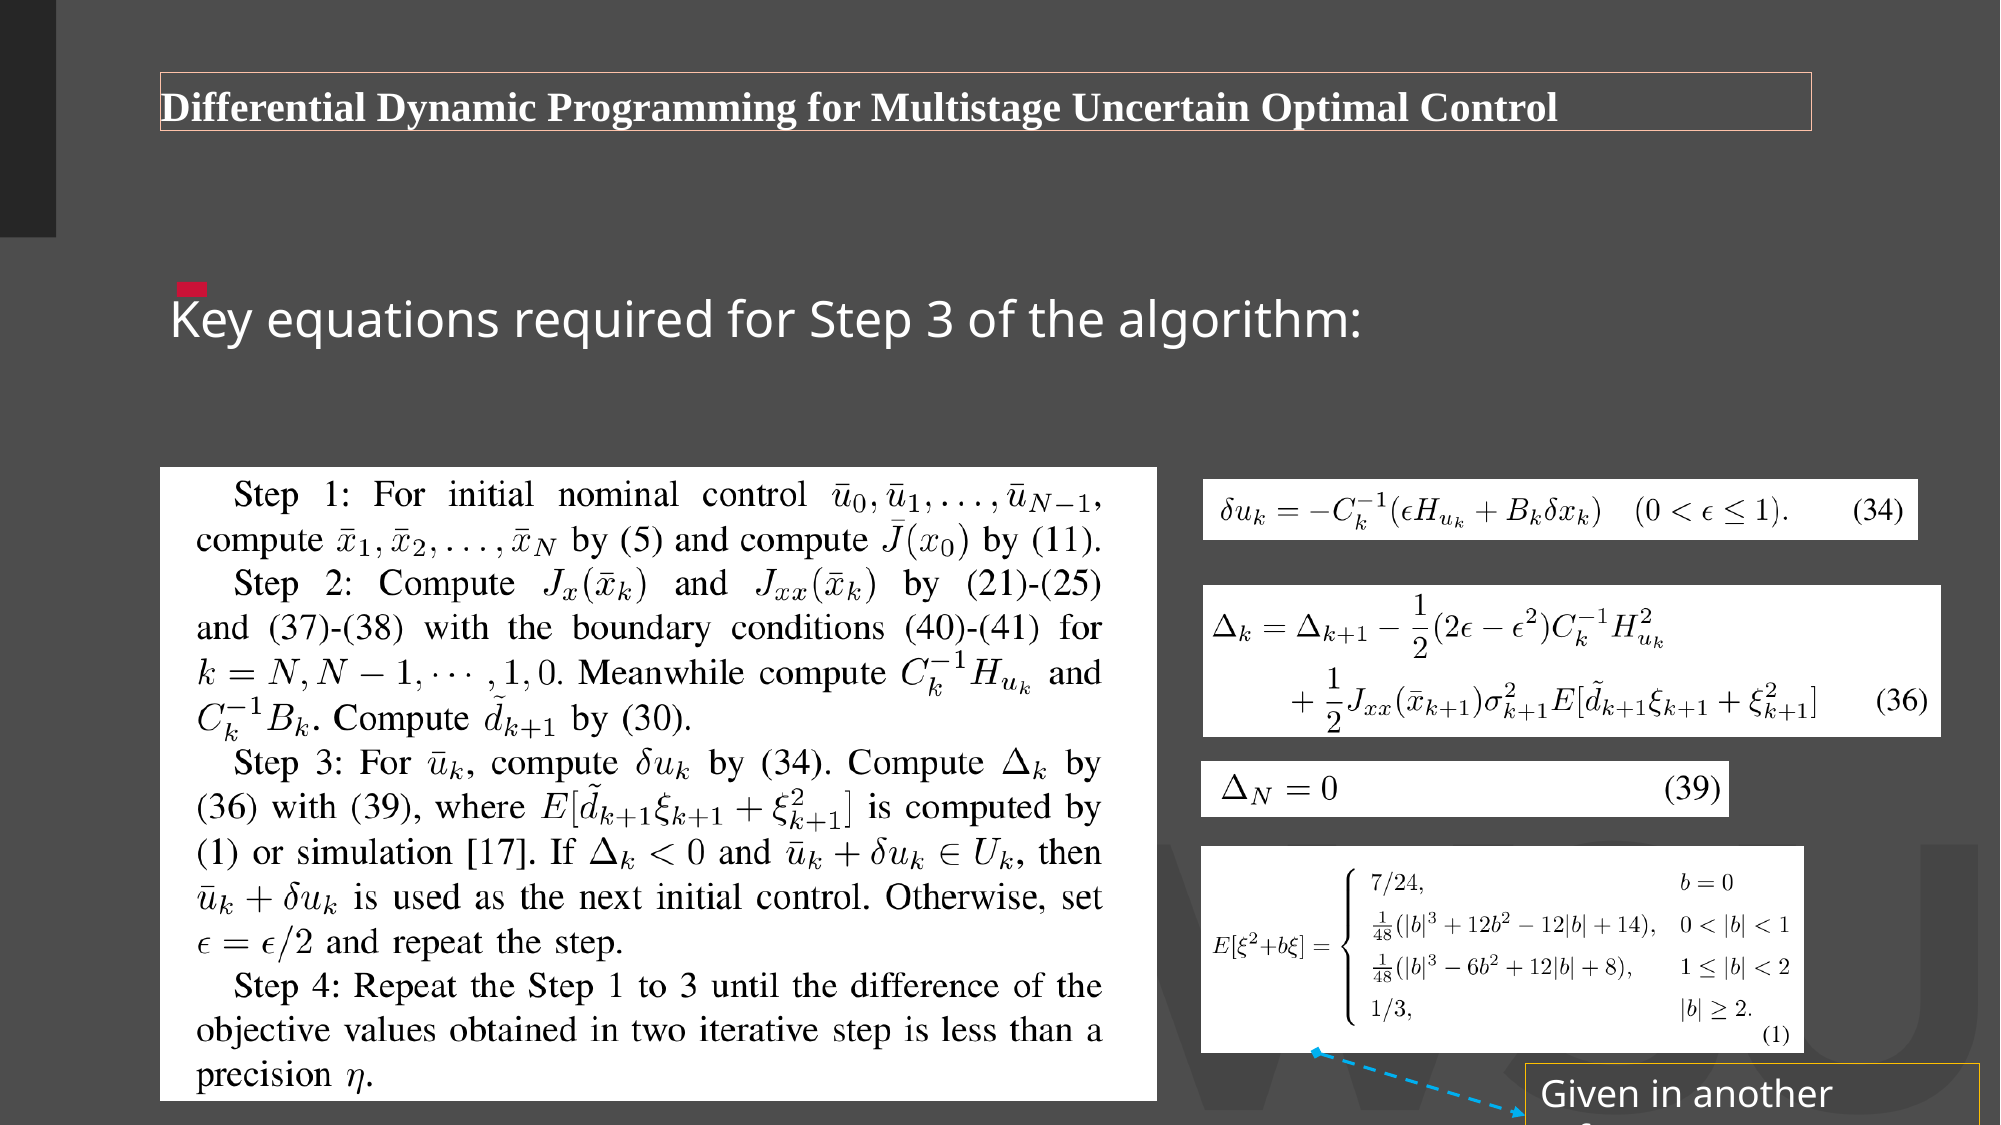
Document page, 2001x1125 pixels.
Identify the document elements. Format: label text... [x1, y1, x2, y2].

picture [1201, 761, 1729, 817]
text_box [1316, 1052, 1526, 1094]
text_box Given in another reference. [1525, 1063, 1980, 1125]
picture [160, 467, 1979, 1115]
title Differential Dynamic Programming for Multistage Uncertain Optimal Control [160, 72, 1812, 131]
picture [1202, 479, 1918, 540]
list Key equations required for Step 3 of the algorithm: [169, 294, 1774, 468]
picture [1203, 585, 1941, 737]
